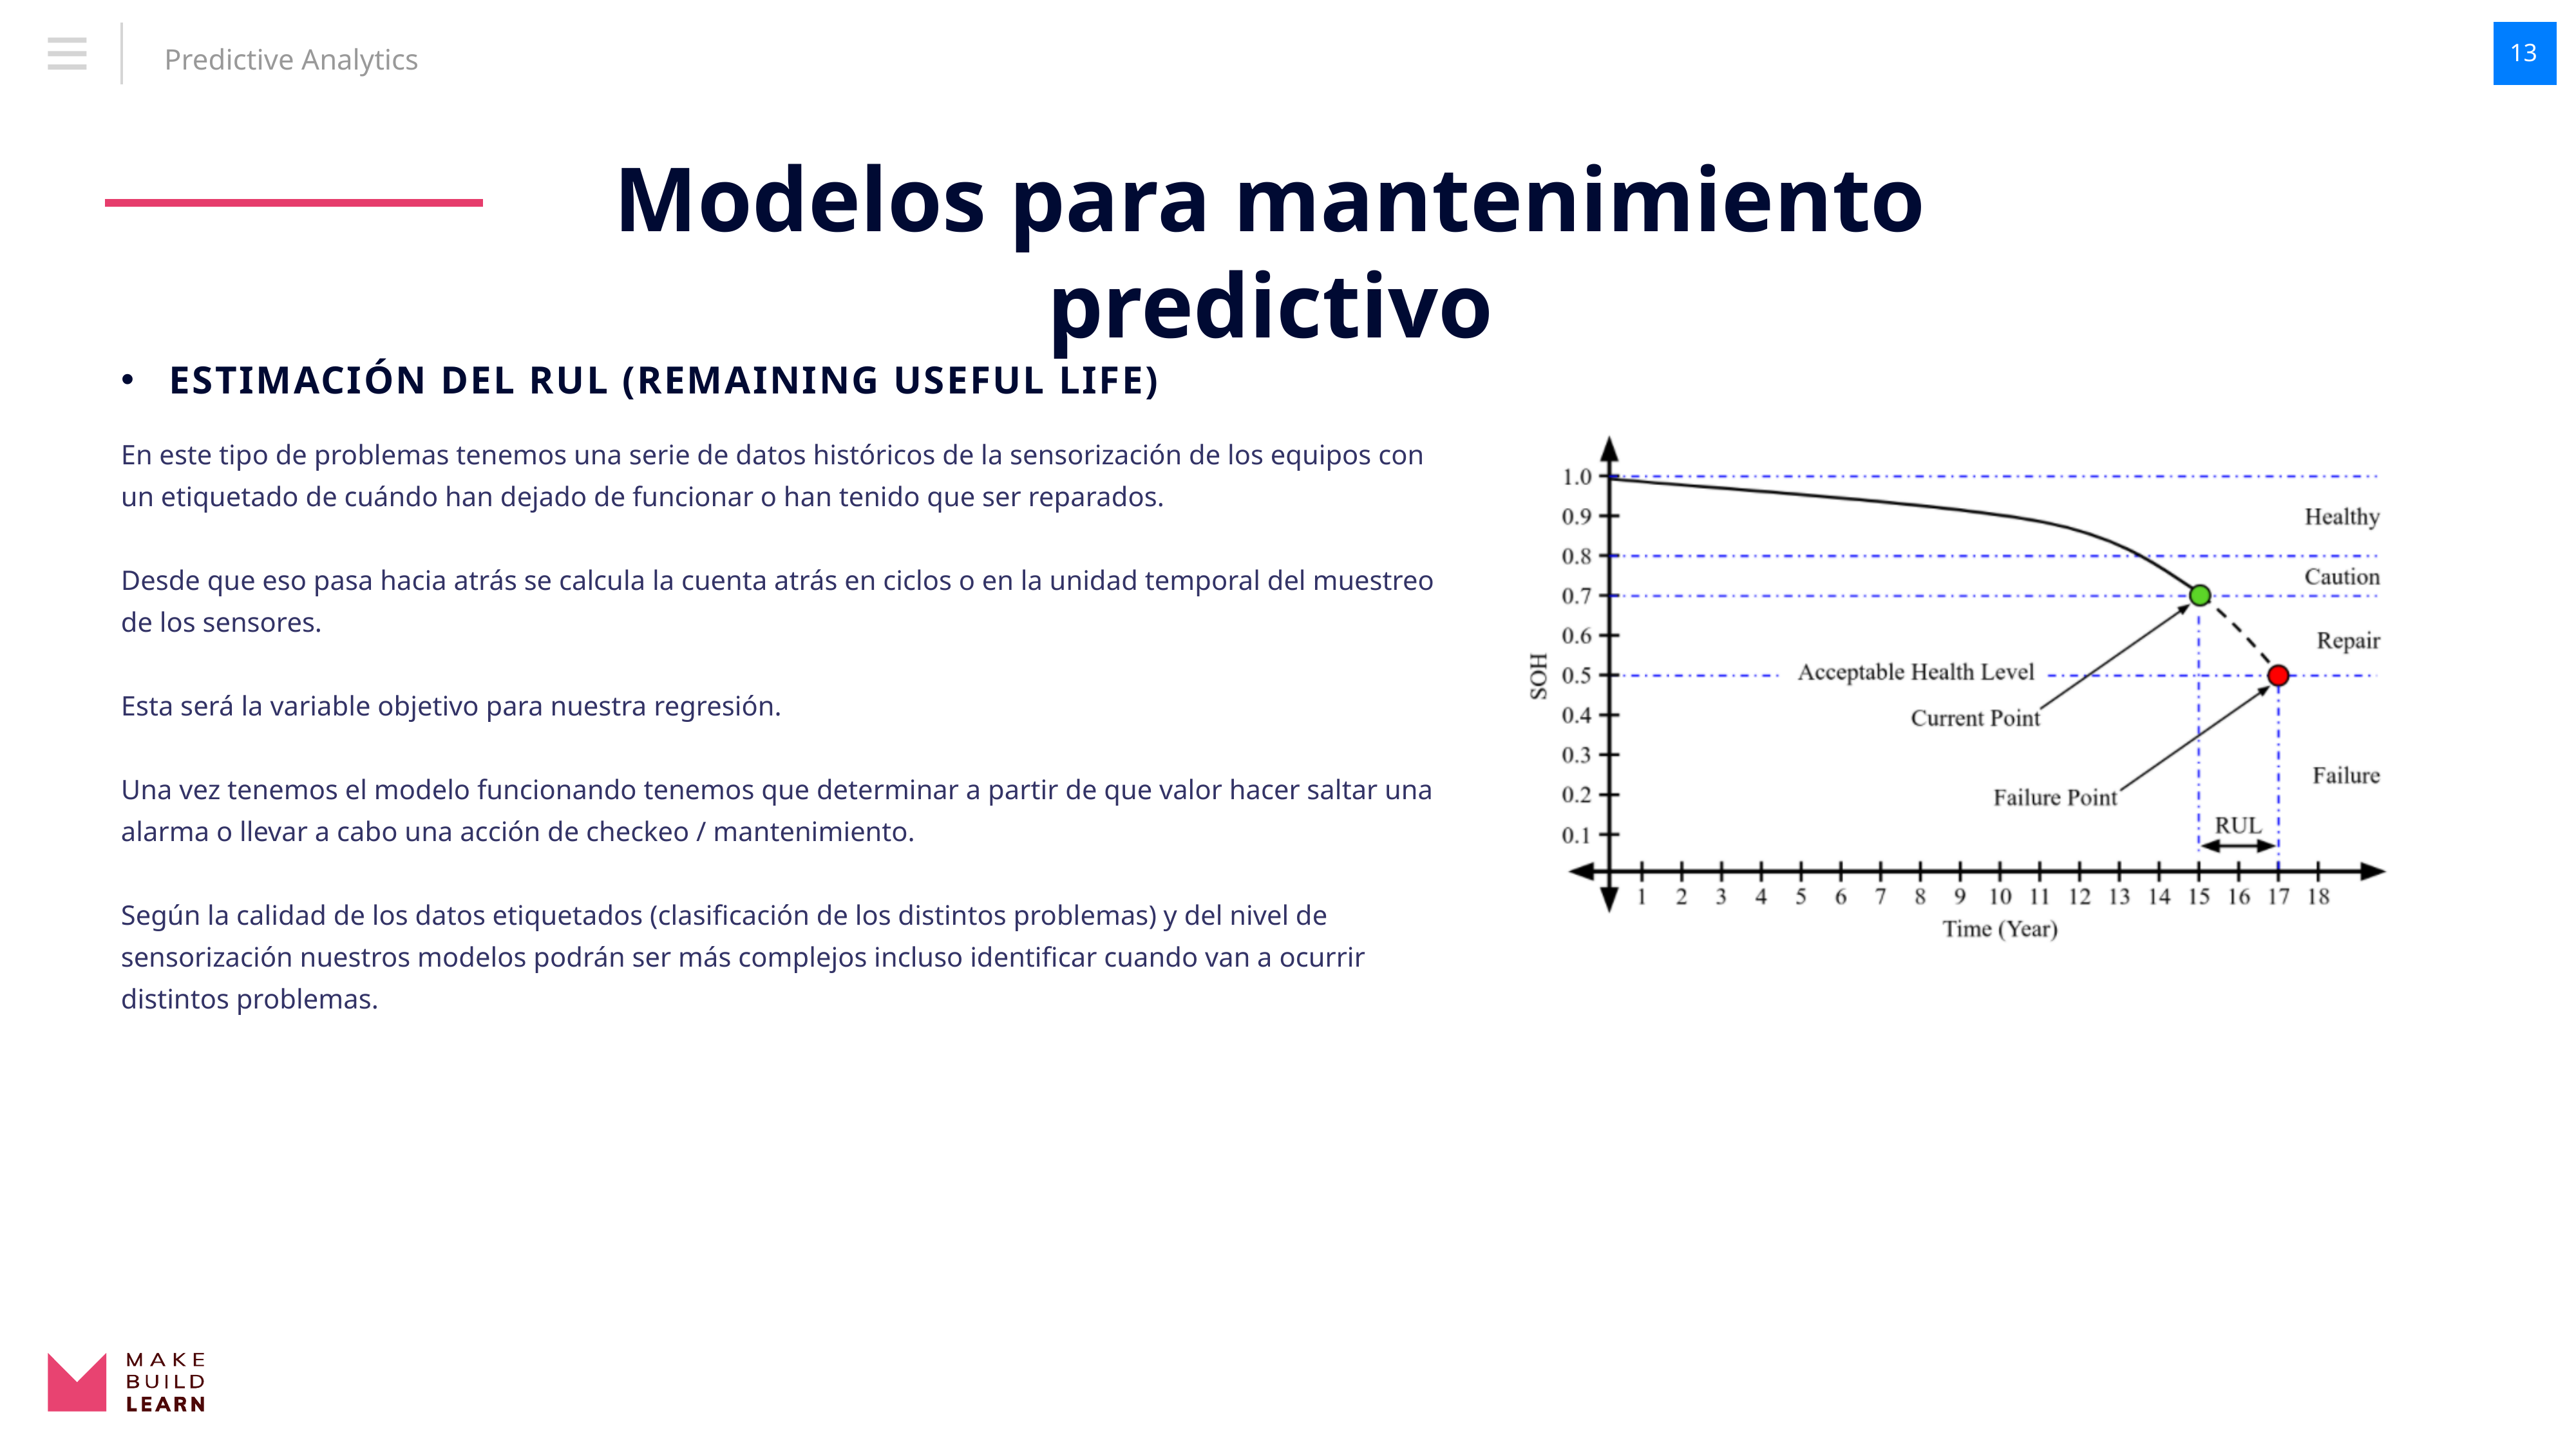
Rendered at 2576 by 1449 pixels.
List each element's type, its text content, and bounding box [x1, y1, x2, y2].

slide_number 13 [2498, 32, 2550, 73]
text_box Estimación del rul (remaining useful life) [115, 341, 1200, 407]
text_box Modelos para mantenimiento predictivo [482, 138, 2058, 361]
text_box En este tipo de problemas tenemos una serie de datos históricos de la sensorización de los equipos con un etiquetado de cuándo han dejado de funcionar o han tenido que ser reparados. Desde que eso pasa hacia atrás se calcula la cuenta atrás en ciclos o en la unidad temporal del muestreo de los sensores. Esta será la variable objetivo para nuestra regresión. Una vez tenemos el modelo funcionando tenemos que determinar a partir de que valor hacer saltar una alarma o llevar a cabo una acción de checkeo / mantenimiento. Según la calidad de los datos etiquetados (clasificación de los distintos problemas) y del nivel de sensorización nuestros modelos podrán ser más complejos incluso identificar cuando van a ocurrir distintos problemas. [115, 422, 1445, 1019]
picture [1518, 422, 2421, 957]
